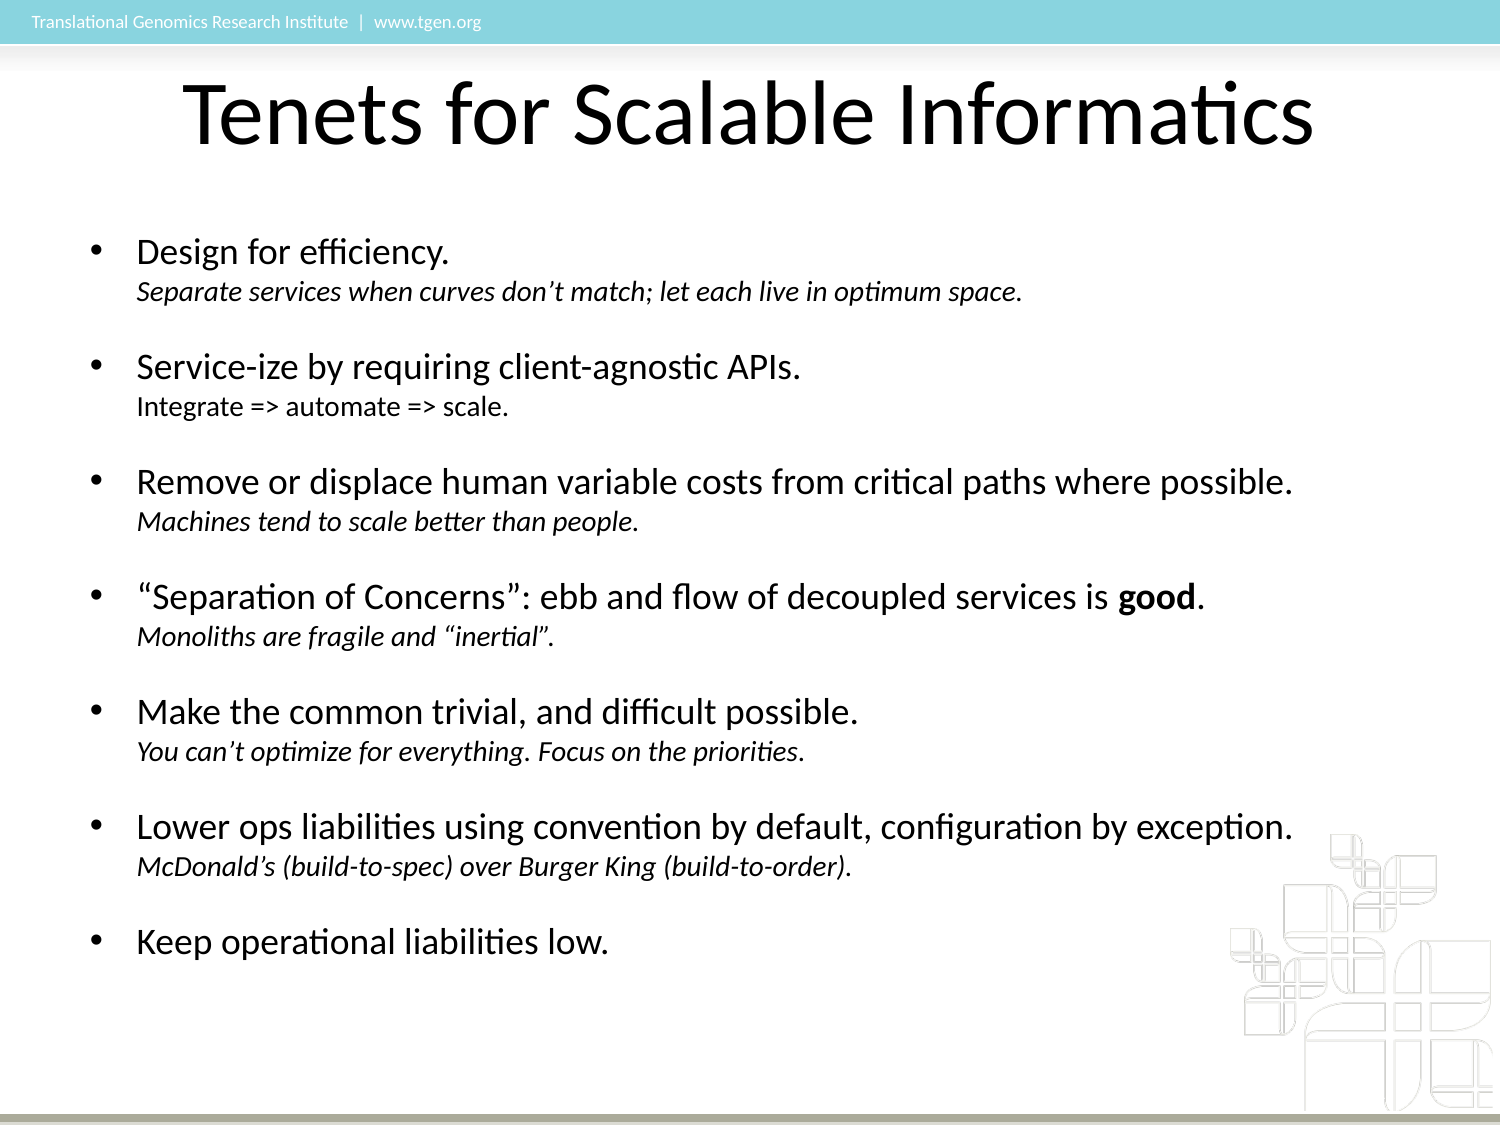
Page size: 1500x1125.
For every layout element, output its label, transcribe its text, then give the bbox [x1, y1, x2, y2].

picture [0, 0, 1500, 1125]
text_box Design for efficiency. Separate services when curves don’t match; let each live in optimum space. Service-ize by requiring client-agnostic APIs. Integrate => automate => scale. Remove or displace human variable costs from critical paths where possible. Machines tend to scale better than people. “Separation of Concerns”: ebb and flow of decoupled services is good. Monoliths are fragile and “inertial”. Make the common trivial, and difficult possible. You can’t optimize for everything. Focus on the priorities. Lower ops liabilities using convention by default, configuration by exception. McDonald’s (build-to-spec) over Burger King (build-to-order). Keep operational liabilities low. [74, 219, 1425, 1015]
title Tenets for Scalable Informatics [75, 45, 1425, 219]
